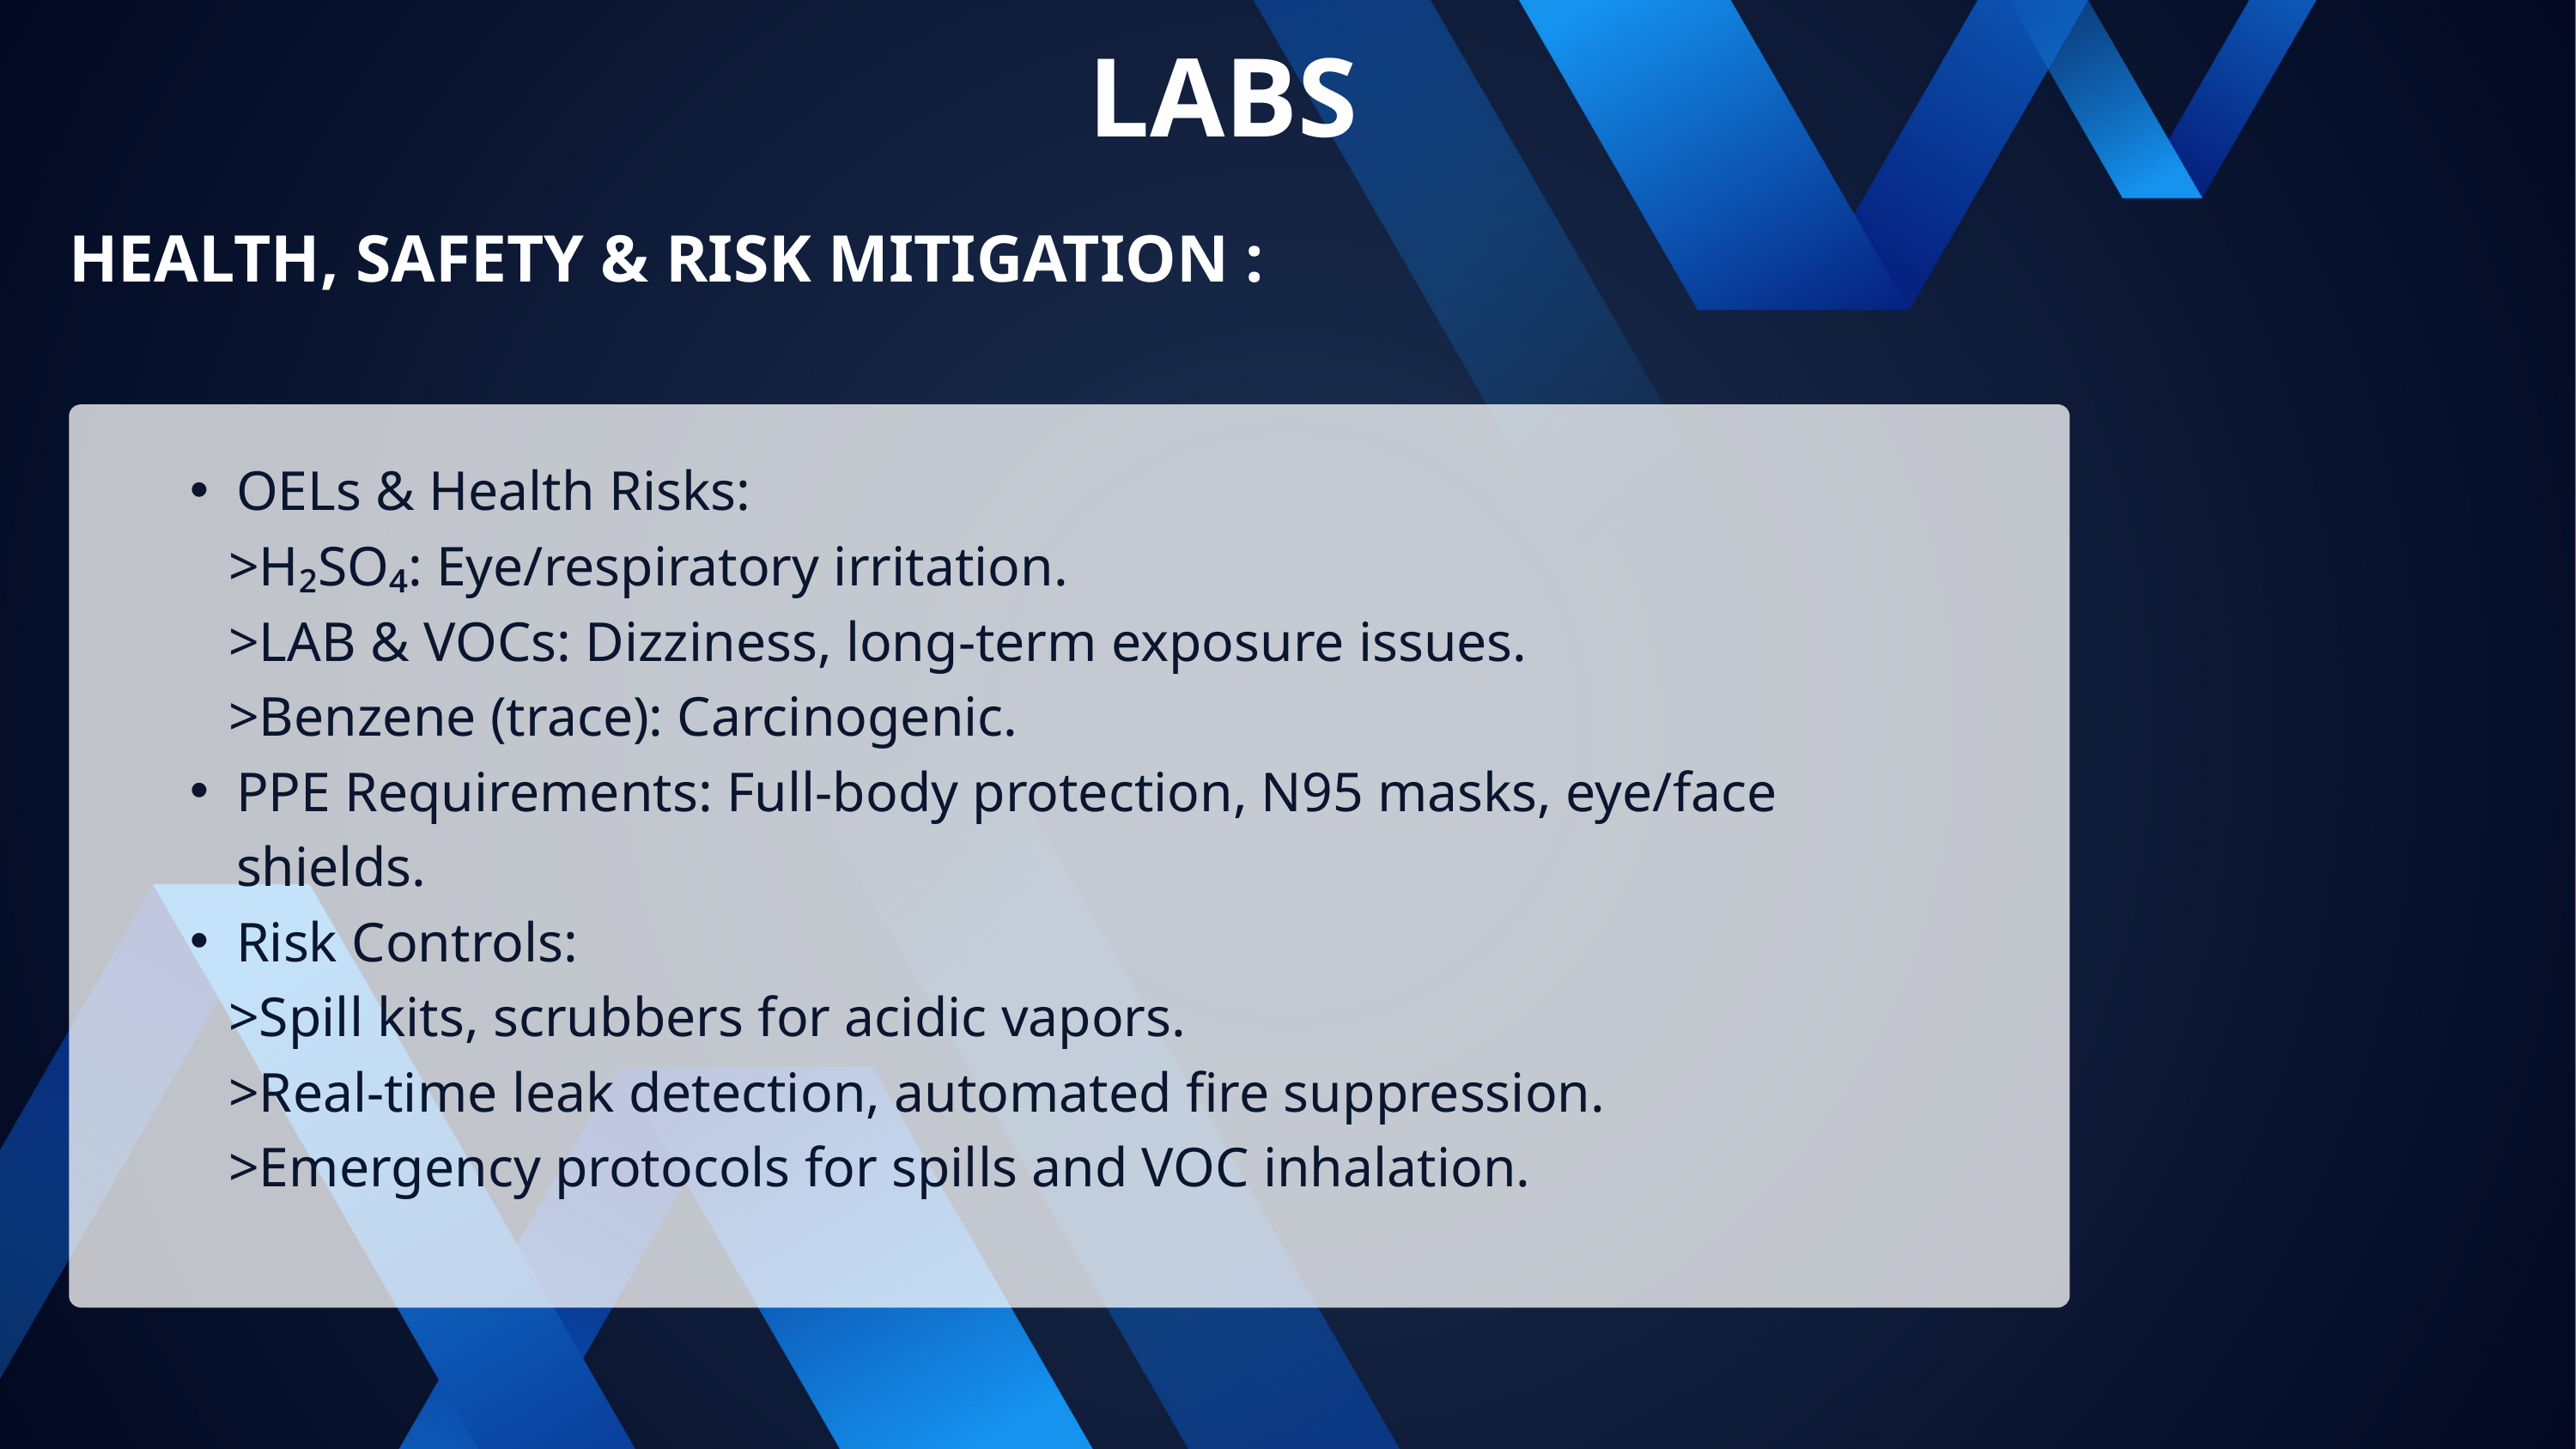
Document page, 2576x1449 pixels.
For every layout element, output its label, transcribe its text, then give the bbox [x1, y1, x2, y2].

text_box LABS [1088, 6, 1359, 159]
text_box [68, 403, 2070, 1308]
text_box [0, 0, 2576, 1449]
text_box HEALTH, SAFETY & RISK MITIGATION : [69, 204, 2131, 295]
